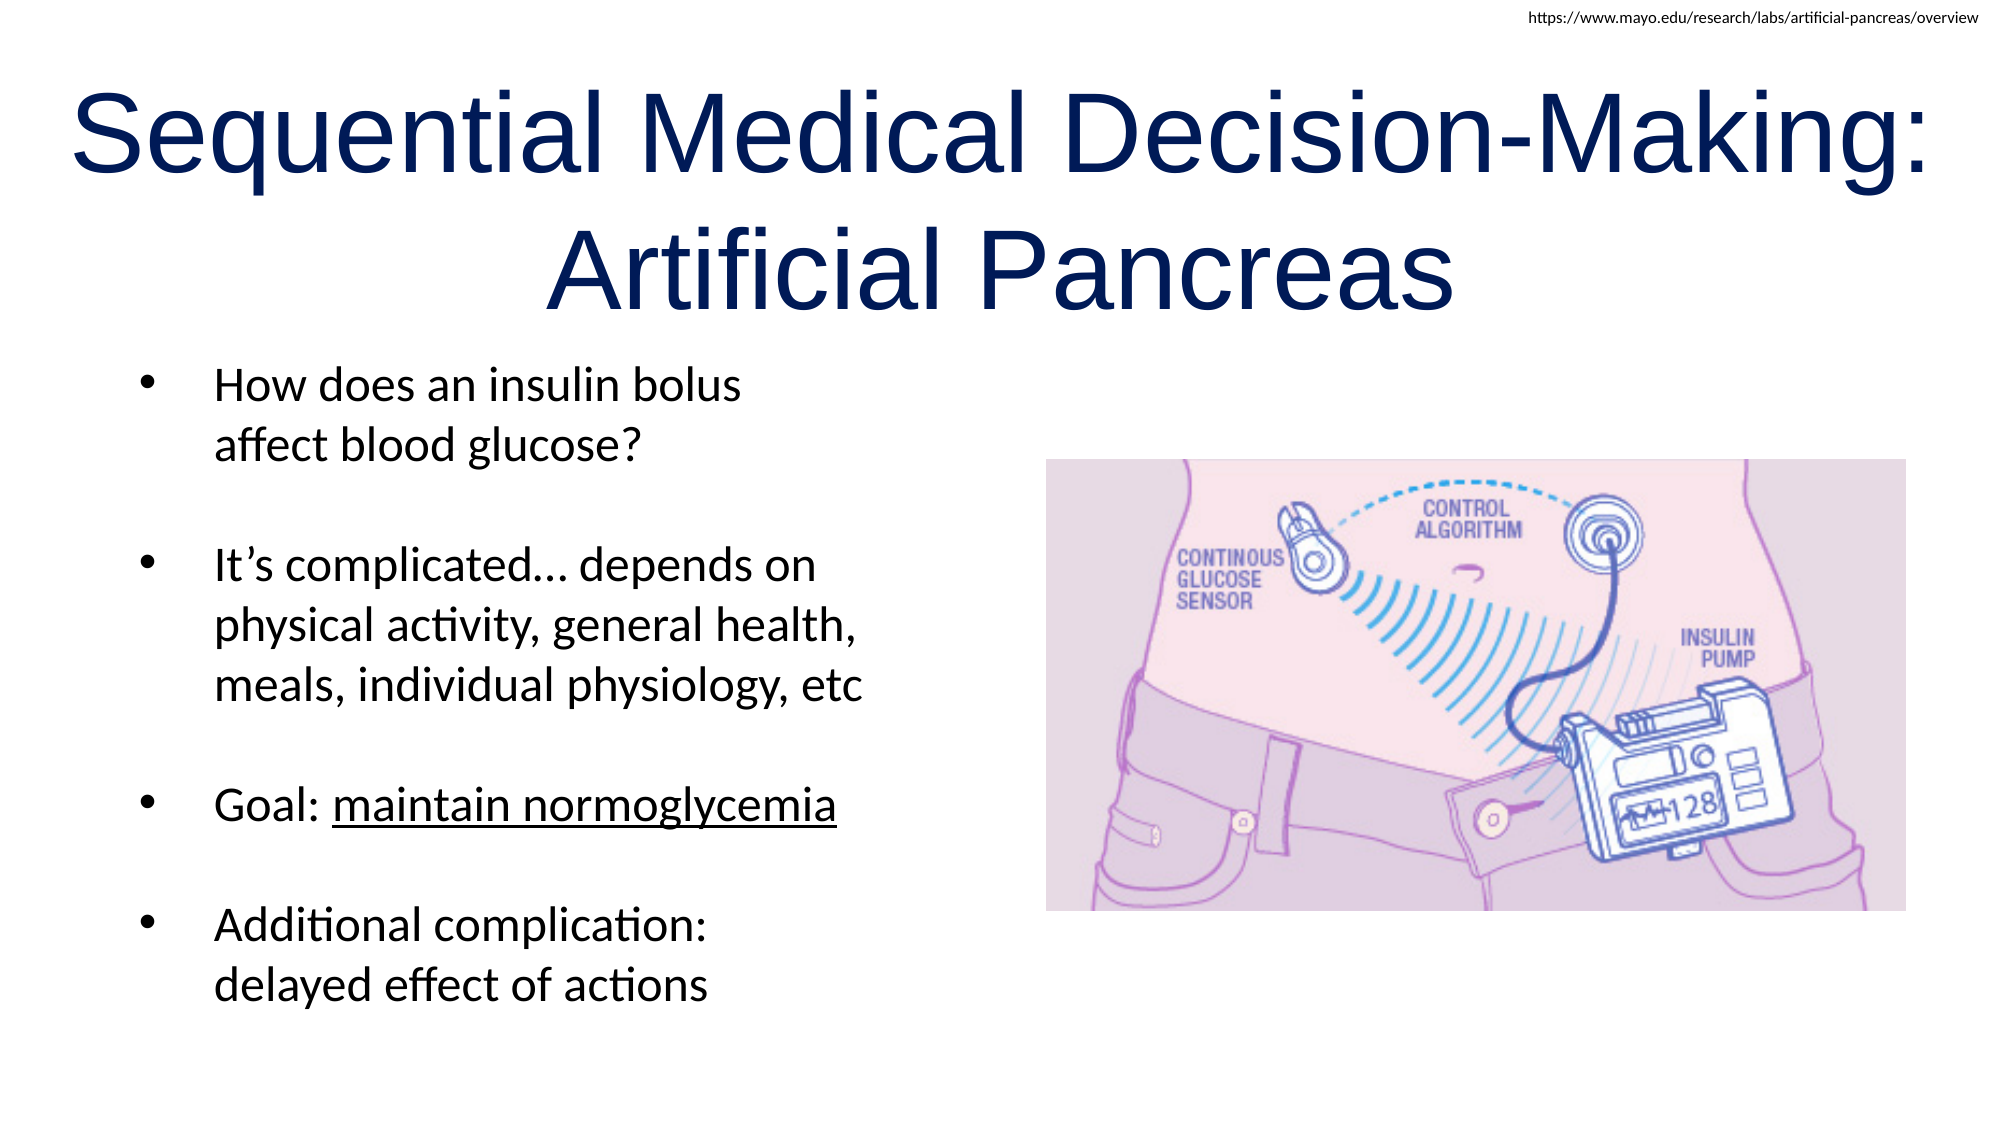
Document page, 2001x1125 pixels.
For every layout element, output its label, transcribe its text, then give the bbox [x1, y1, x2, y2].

text_box https://www.mayo.edu/research/labs/artificial-pancreas/overview [1443, 0, 2000, 35]
text_box Sequential Medical Decision-Making: Artificial Pancreas [54, 51, 1950, 375]
picture [1046, 459, 1906, 911]
text_box How does an insulin bolus affect blood glucose? It’s complicated… depends on physical activity, general health, meals, individual physiology, etc Goal: maintain normoglycemia Additional complication: delayed effect of actions [124, 343, 882, 1019]
